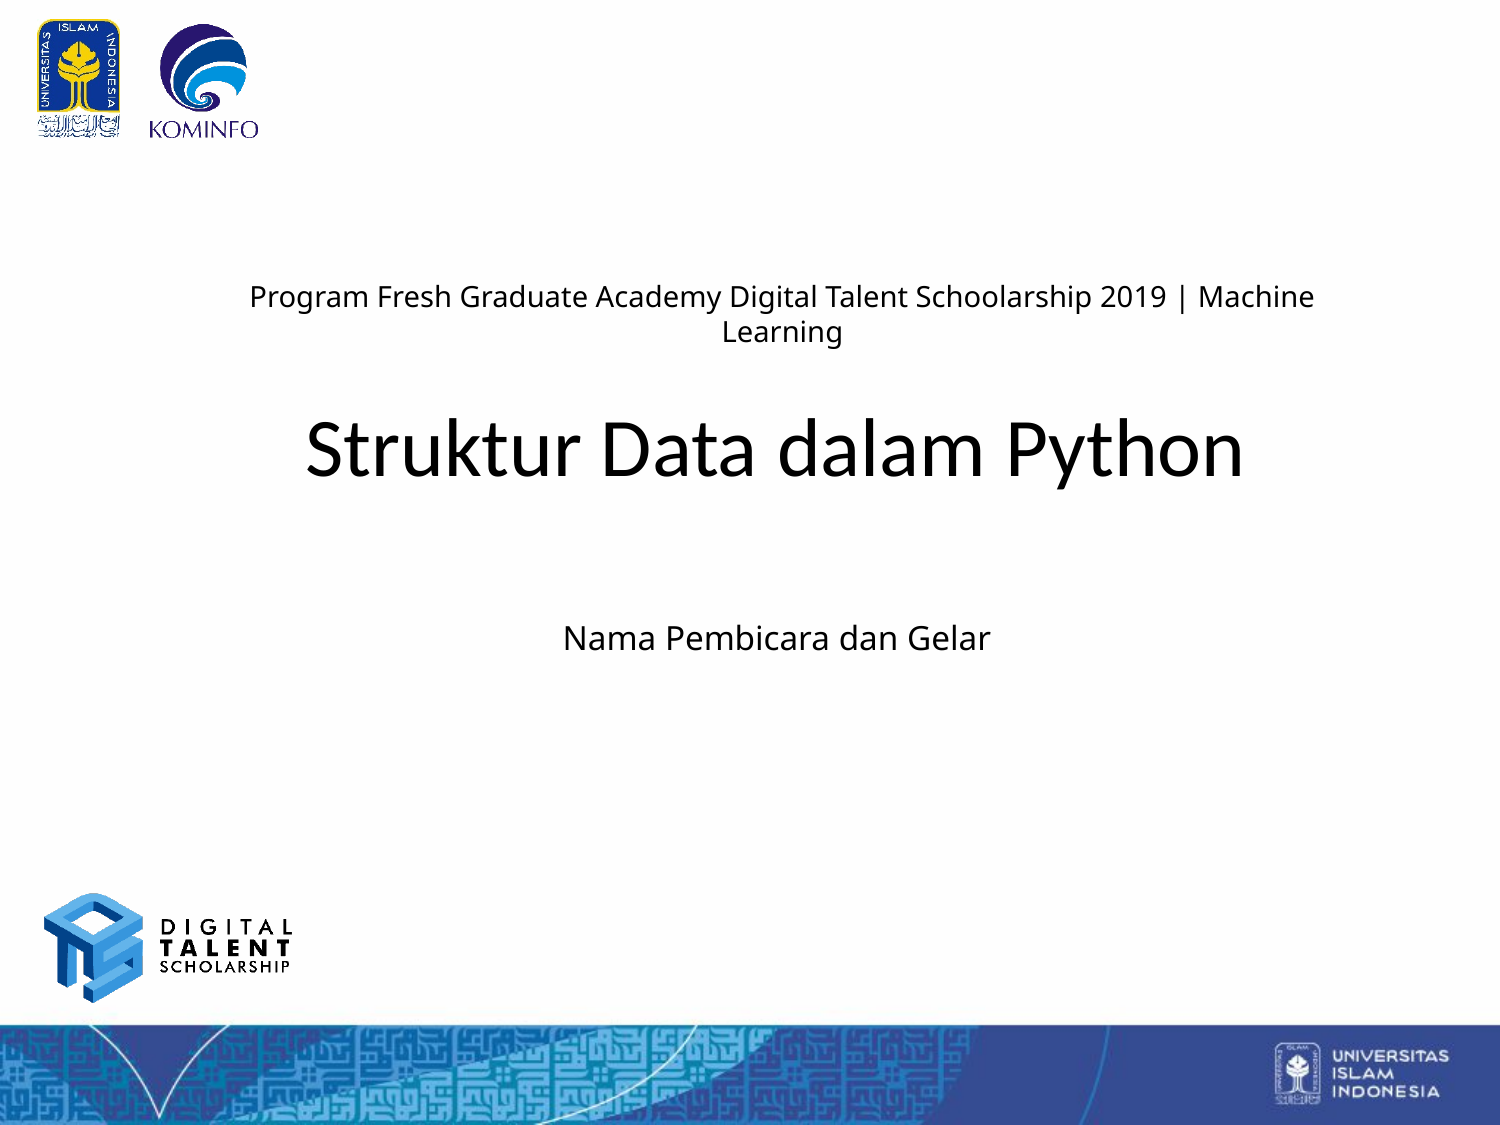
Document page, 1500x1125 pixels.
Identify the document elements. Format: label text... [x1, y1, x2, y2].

text_box Struktur Data dalam Python [117, 385, 1434, 568]
text_box Nama Pembicara dan Gelar [332, 609, 1222, 681]
picture [0, 0, 1500, 1125]
text_box Program Fresh Graduate Academy Digital Talent Schoolarship 2019 | Machine Learning [227, 270, 1338, 342]
